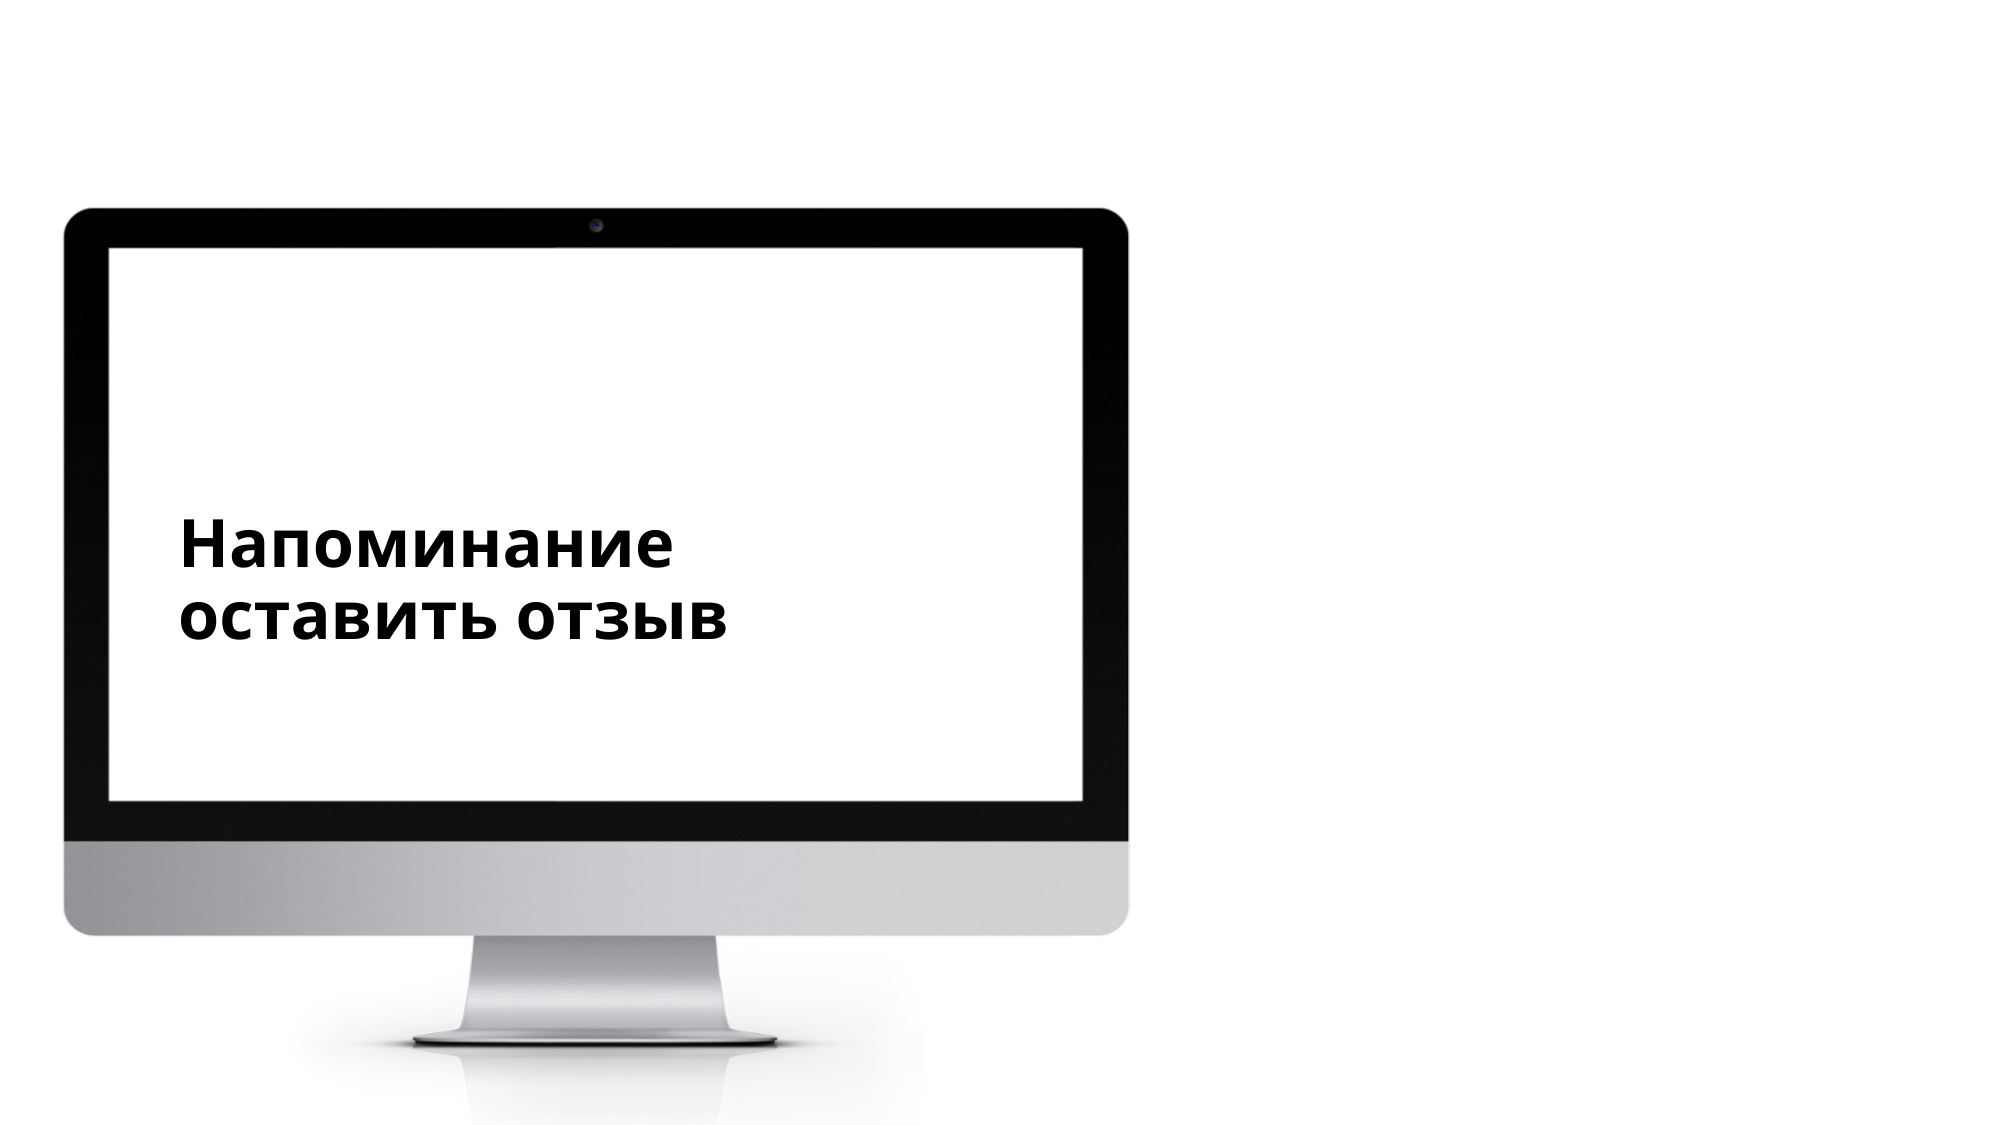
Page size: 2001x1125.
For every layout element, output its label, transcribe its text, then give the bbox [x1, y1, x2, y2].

picture [35, 184, 1157, 1125]
list Напоминание оставить отзыв [163, 502, 865, 680]
